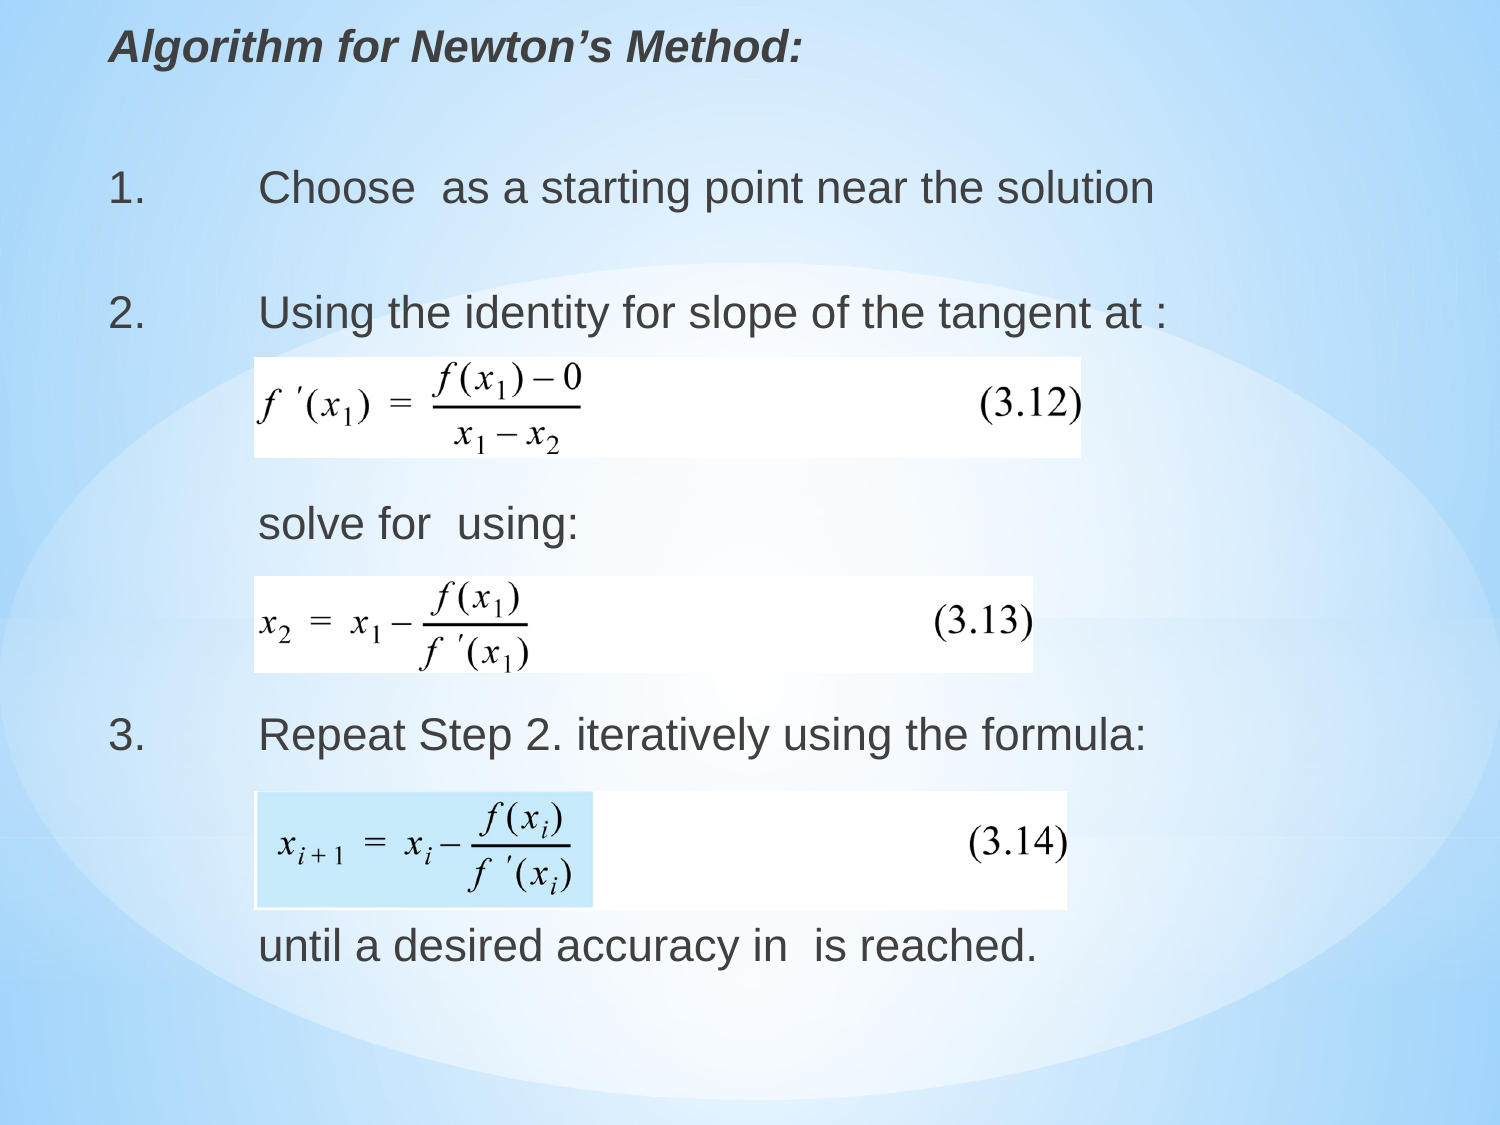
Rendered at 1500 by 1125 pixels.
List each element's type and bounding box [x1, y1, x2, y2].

picture [254, 575, 1033, 674]
picture [254, 356, 1081, 458]
picture [254, 791, 1067, 910]
